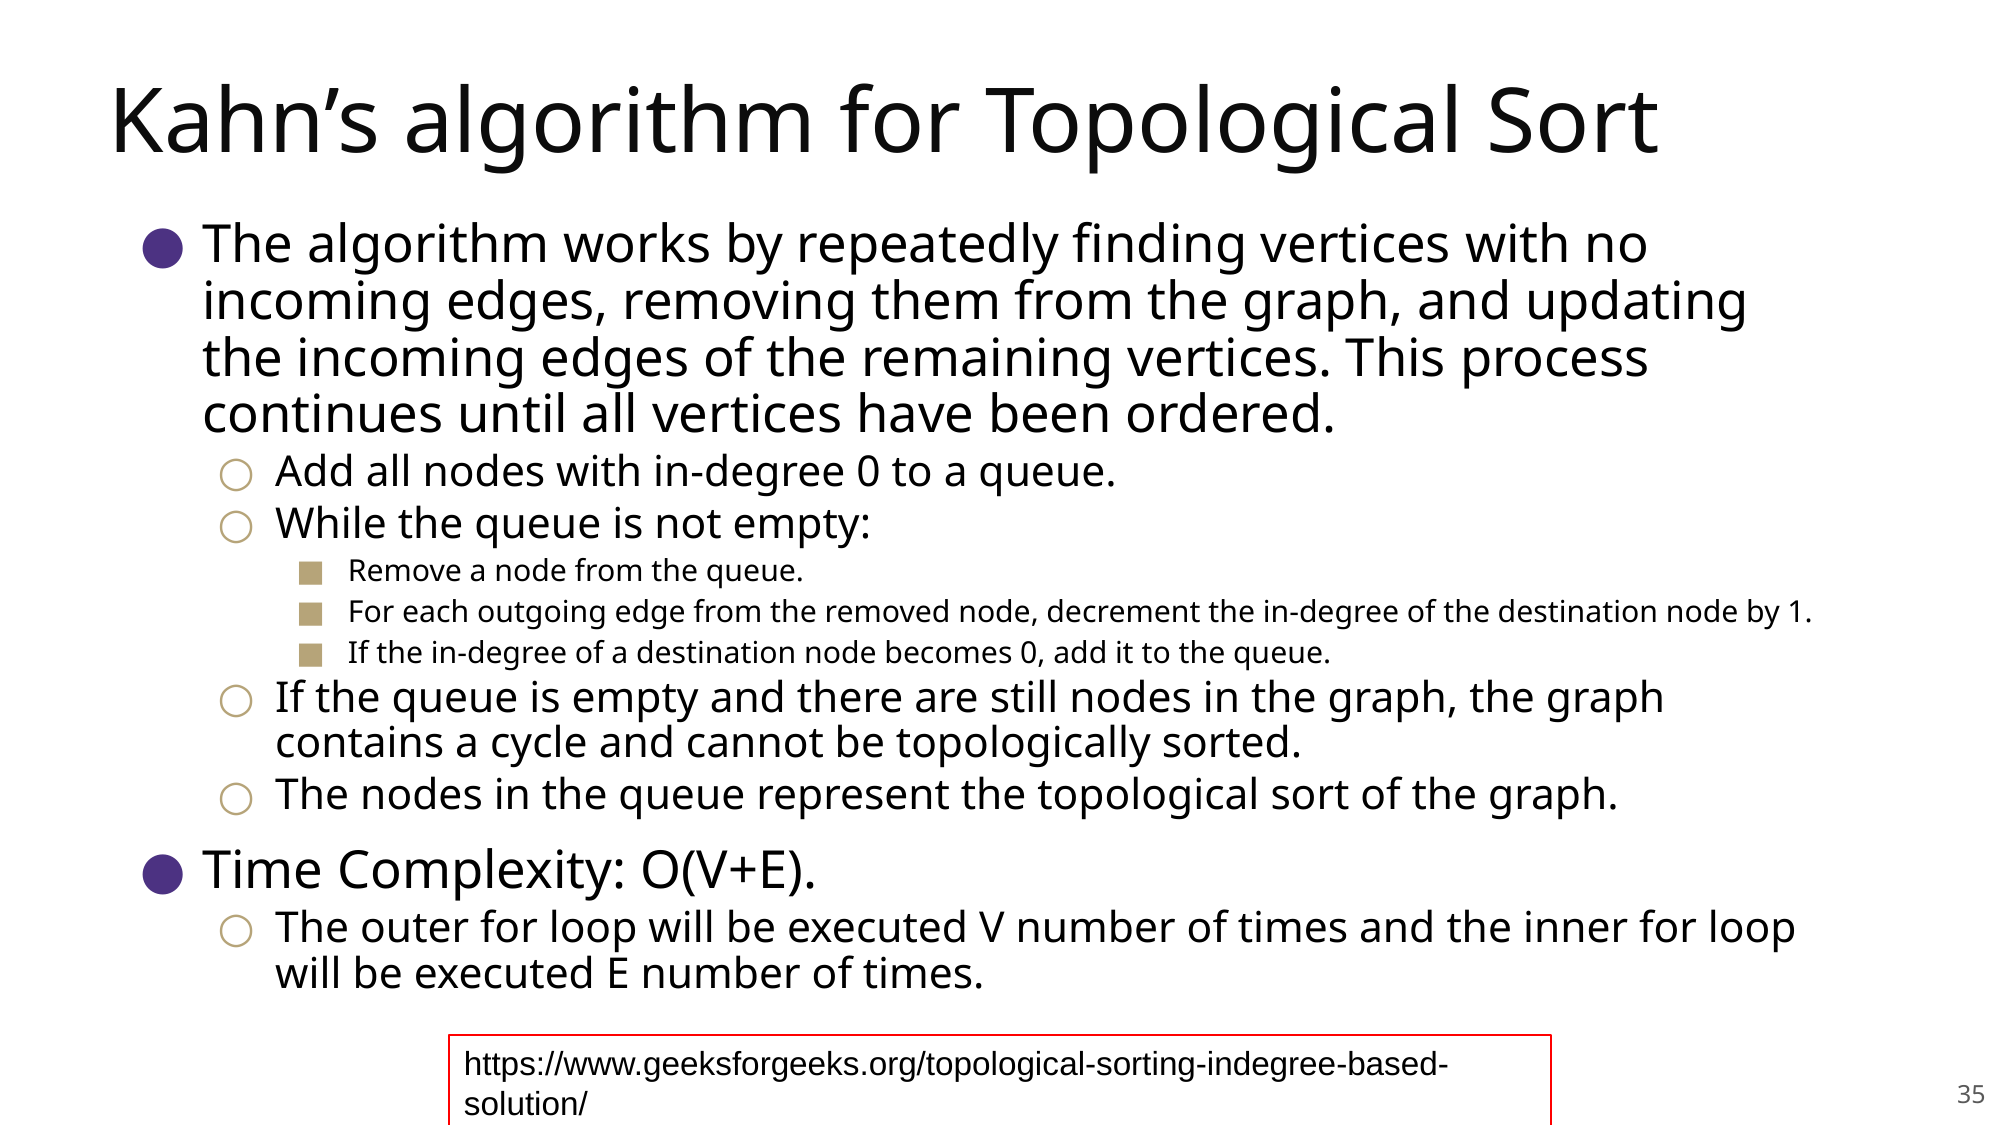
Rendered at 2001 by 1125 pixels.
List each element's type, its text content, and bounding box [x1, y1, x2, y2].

text_box https://www.geeksforgeeks.org/topological-sorting-indegree-based-solution/ [449, 1034, 1551, 1125]
title Kahn’s algorithm for Topological Sort [94, 43, 1930, 210]
list The algorithm works by repeatedly finding vertices with no incoming edges, removing them from the graph, and updating the incoming edges of the remaining vertices. This process continues until all vertices have been ordered. Add all nodes with in-degree 0 to a queue. While the queue is not empty: Remove a node from the queue. For each outgoing edge from the removed node, decrement the in-degree of the destination node by 1. If the in-degree of a destination node becomes 0, add it to the queue. If the queue is empty and there are still nodes in the graph, the graph contains a cycle and cannot be topologically sorted. The nodes in the queue represent the topological sort of the graph. Time Complexity: O(V+E). The outer for loop will be executed V number of times and the inner for loop will be executed E number of times. [122, 209, 1842, 1021]
